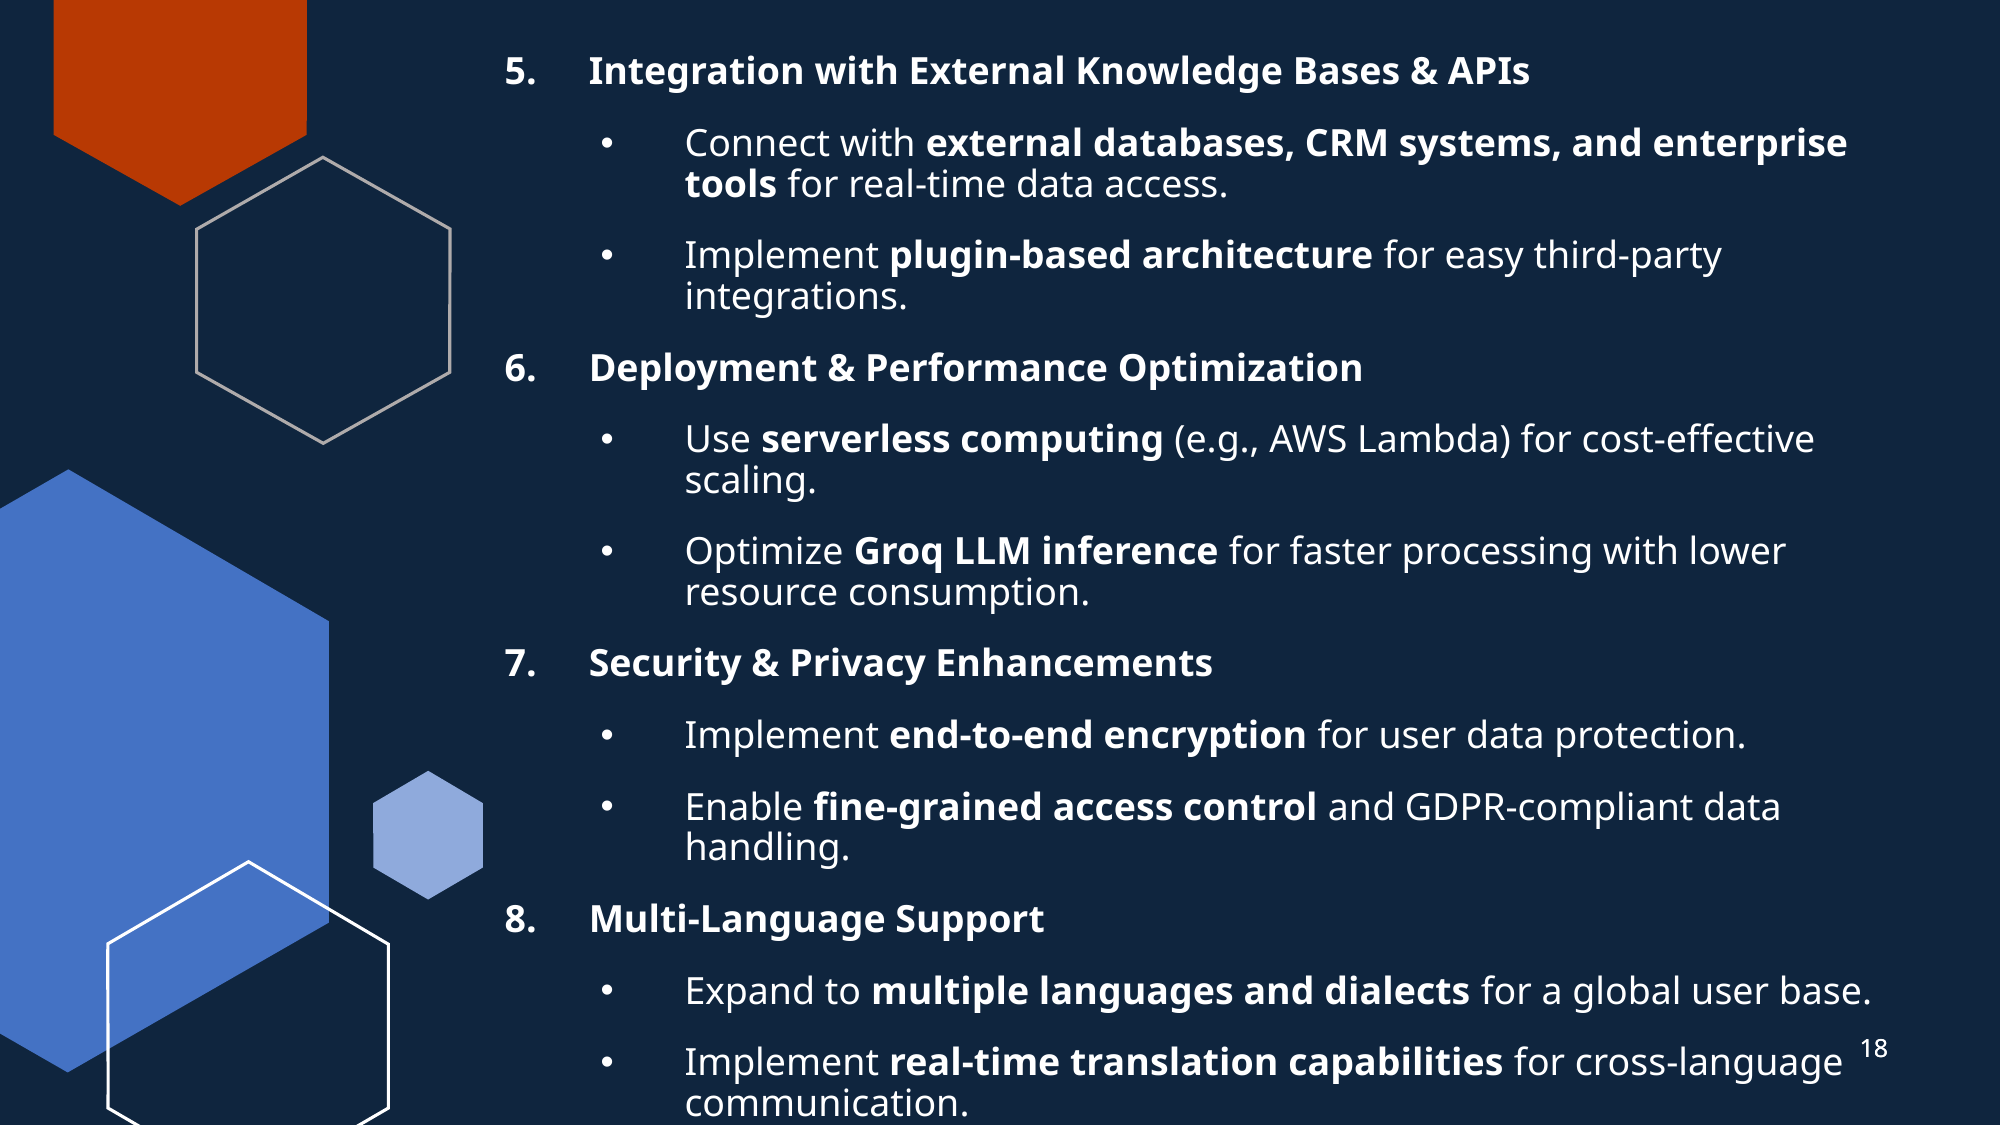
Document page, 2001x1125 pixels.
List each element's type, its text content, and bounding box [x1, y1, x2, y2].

list Integration with External Knowledge Bases & APIs Connect with external databases, CRM systems, and enterprise tools for real-time data access. Implement plugin-based architecture for easy third-party integrations. Deployment & Performance Optimization Use serverless computing (e.g., AWS Lambda) for cost-effective scaling. Optimize Groq LLM inference for faster processing with lower resource consumption. Security & Privacy Enhancements Implement end-to-end encryption for user data protection. Enable fine-grained access control and GDPR-compliant data handling. Multi-Language Support Expand to multiple languages and dialects for a global user base. Implement real-time translation capabilities for cross-language communication. [489, 45, 1912, 1020]
text_box 18 [1836, 1019, 1912, 1080]
